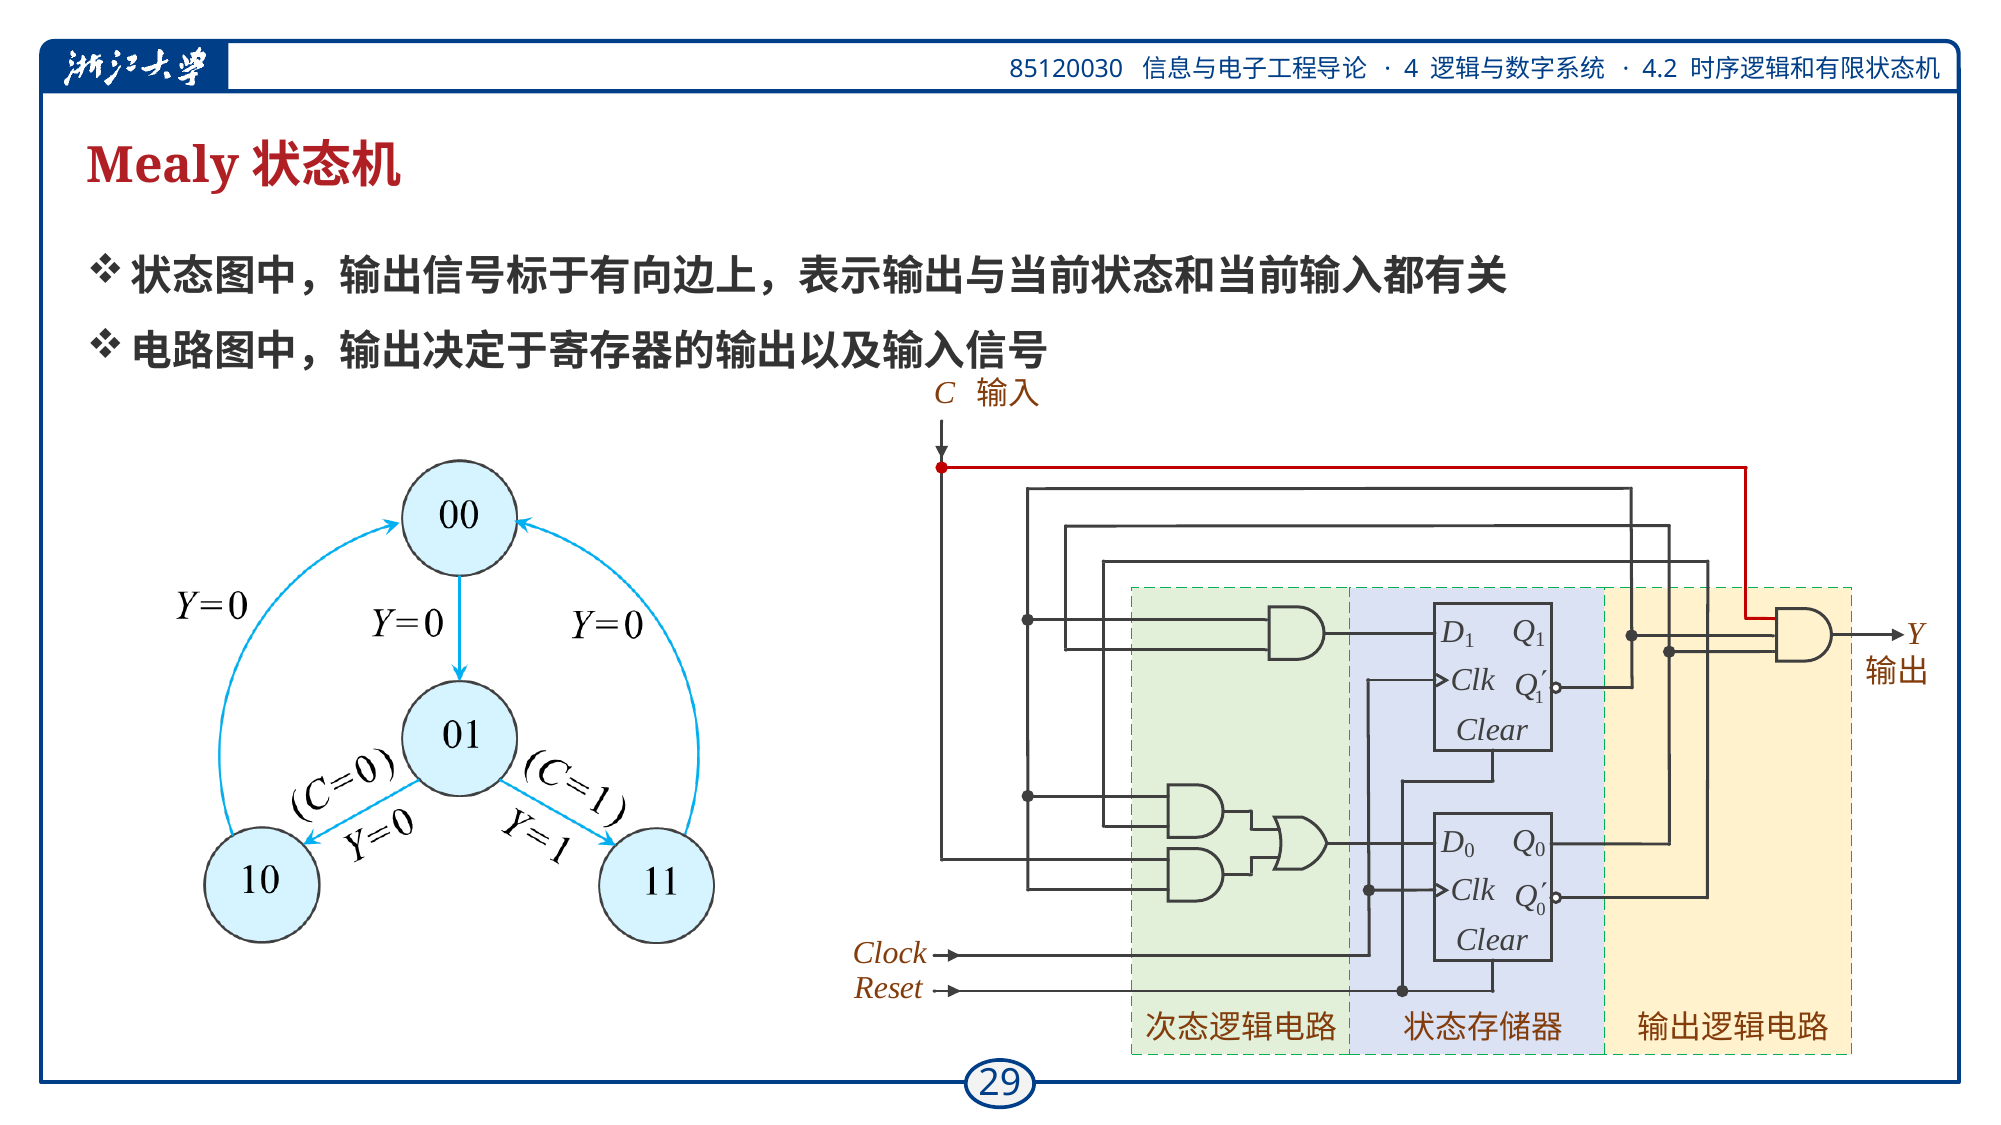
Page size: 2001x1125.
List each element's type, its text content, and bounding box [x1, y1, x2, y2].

title Mealy状态机 [72, 125, 1926, 198]
list 状态图中，输出信号标于有向边上，表示输出与当前状态和当前输入都有关 电路图中，输出决定于寄存器的输出以及输入信号 [72, 215, 1926, 1045]
picture [834, 361, 1947, 1064]
picture [147, 459, 718, 944]
picture [55, 39, 215, 91]
